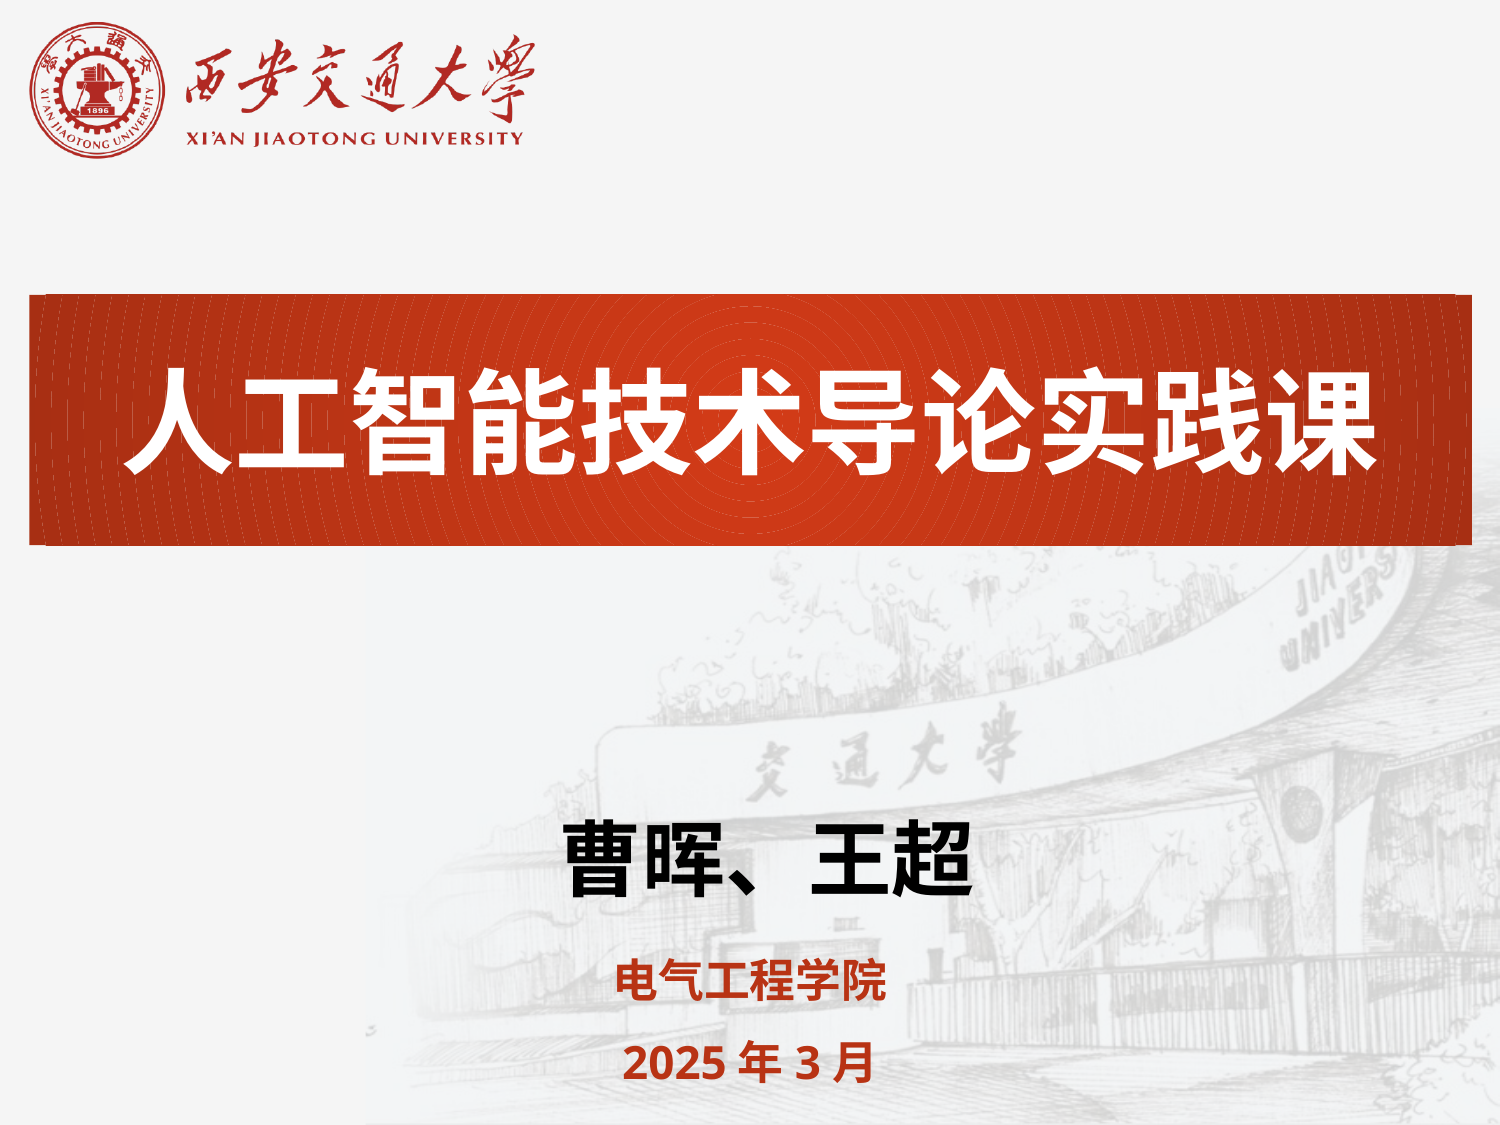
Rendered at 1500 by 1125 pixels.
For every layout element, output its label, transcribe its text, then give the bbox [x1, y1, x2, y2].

text_box 电气工程学院 2025年3月 [597, 916, 902, 1096]
picture [29, 22, 554, 164]
text_box 曹晖、王超 [51, 749, 1483, 915]
text_box 人工智能技术导论实践课 [100, 343, 1400, 496]
